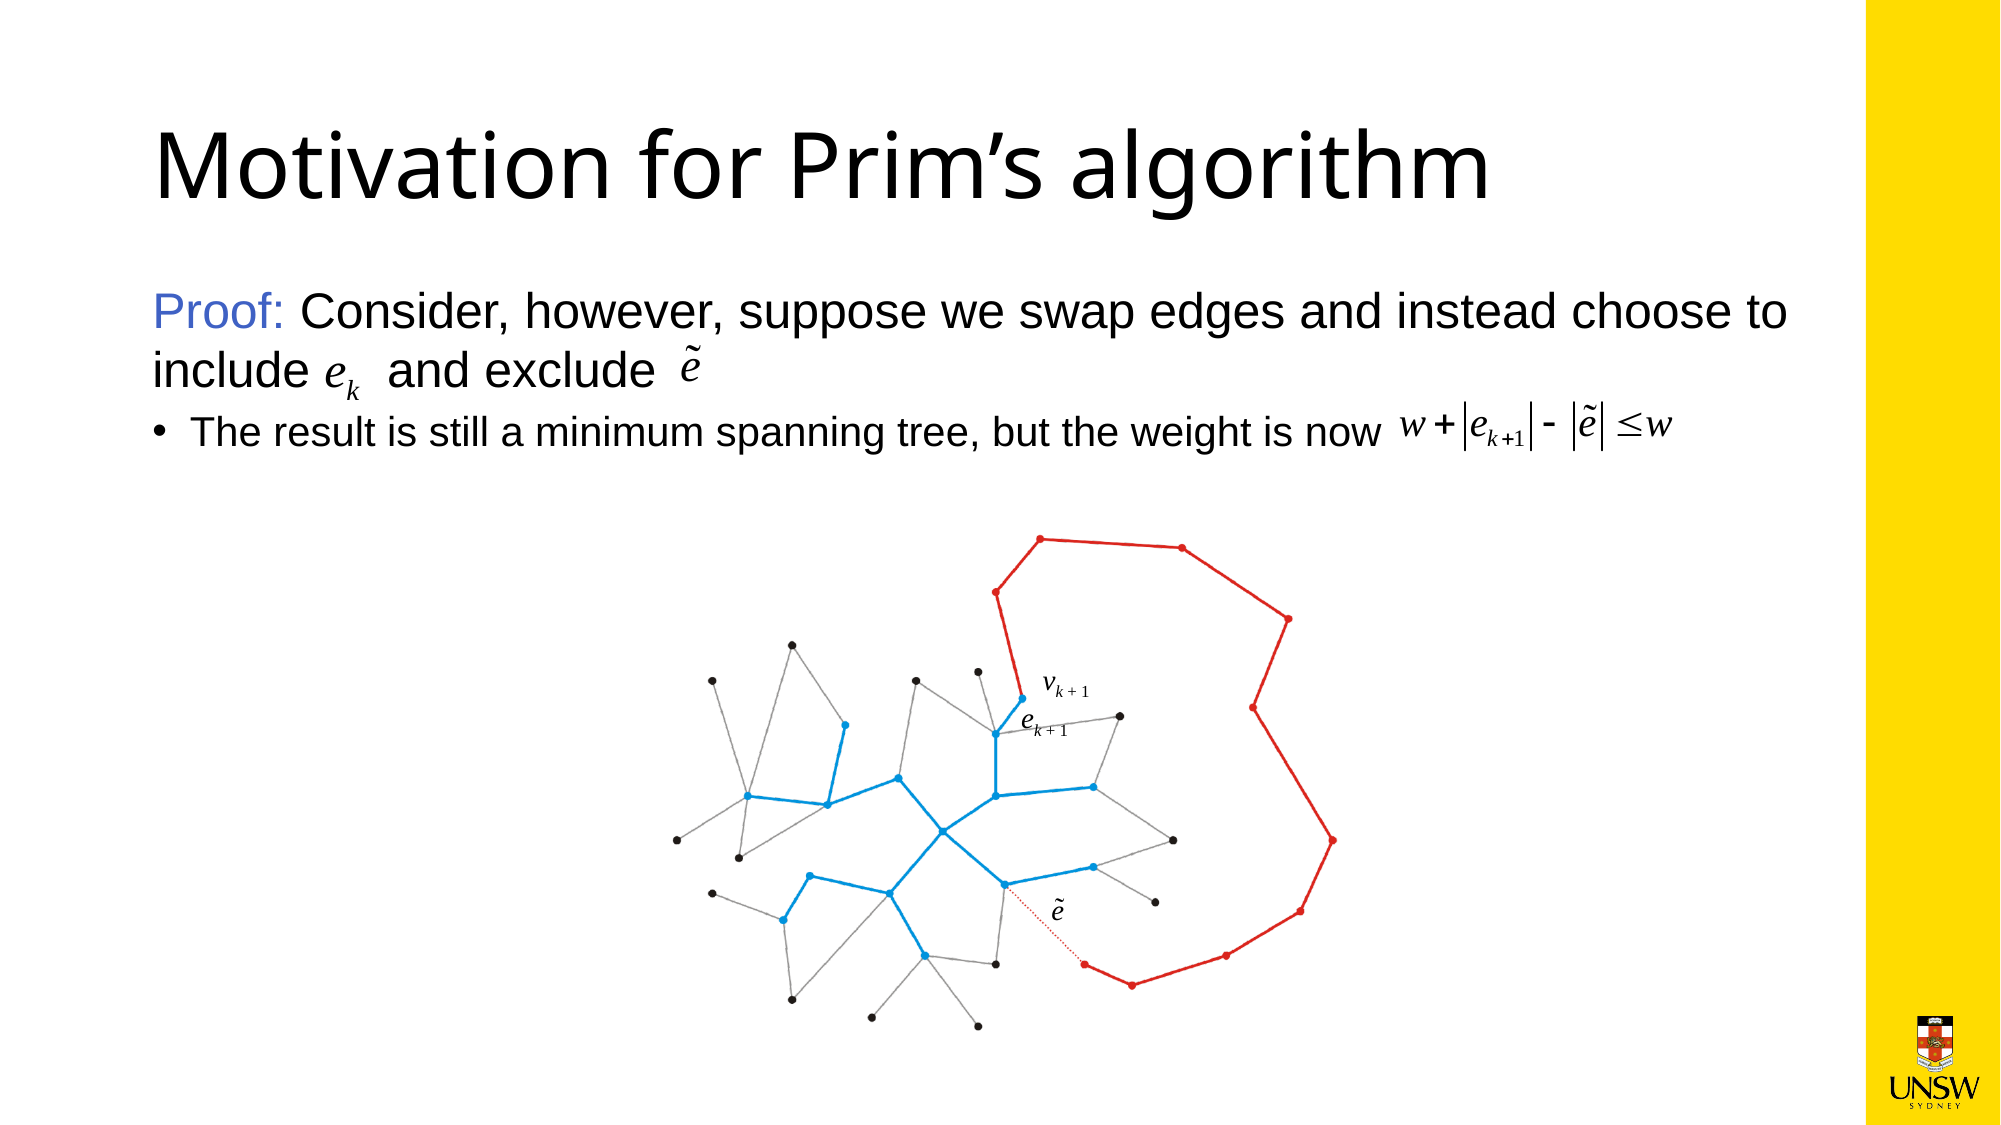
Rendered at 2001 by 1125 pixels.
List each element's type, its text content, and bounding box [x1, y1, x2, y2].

list Proof: Consider, however, suppose we swap edges and instead choose to include ek and exclude The result is still a minimum spanning tree, but the weight is now [137, 277, 1863, 992]
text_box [1047, 894, 1071, 929]
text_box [672, 338, 712, 395]
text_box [1391, 391, 1682, 459]
title Motivation for Prim’s algorithm [137, 59, 1863, 277]
picture [1890, 1016, 1980, 1109]
picture [649, 521, 1350, 1035]
